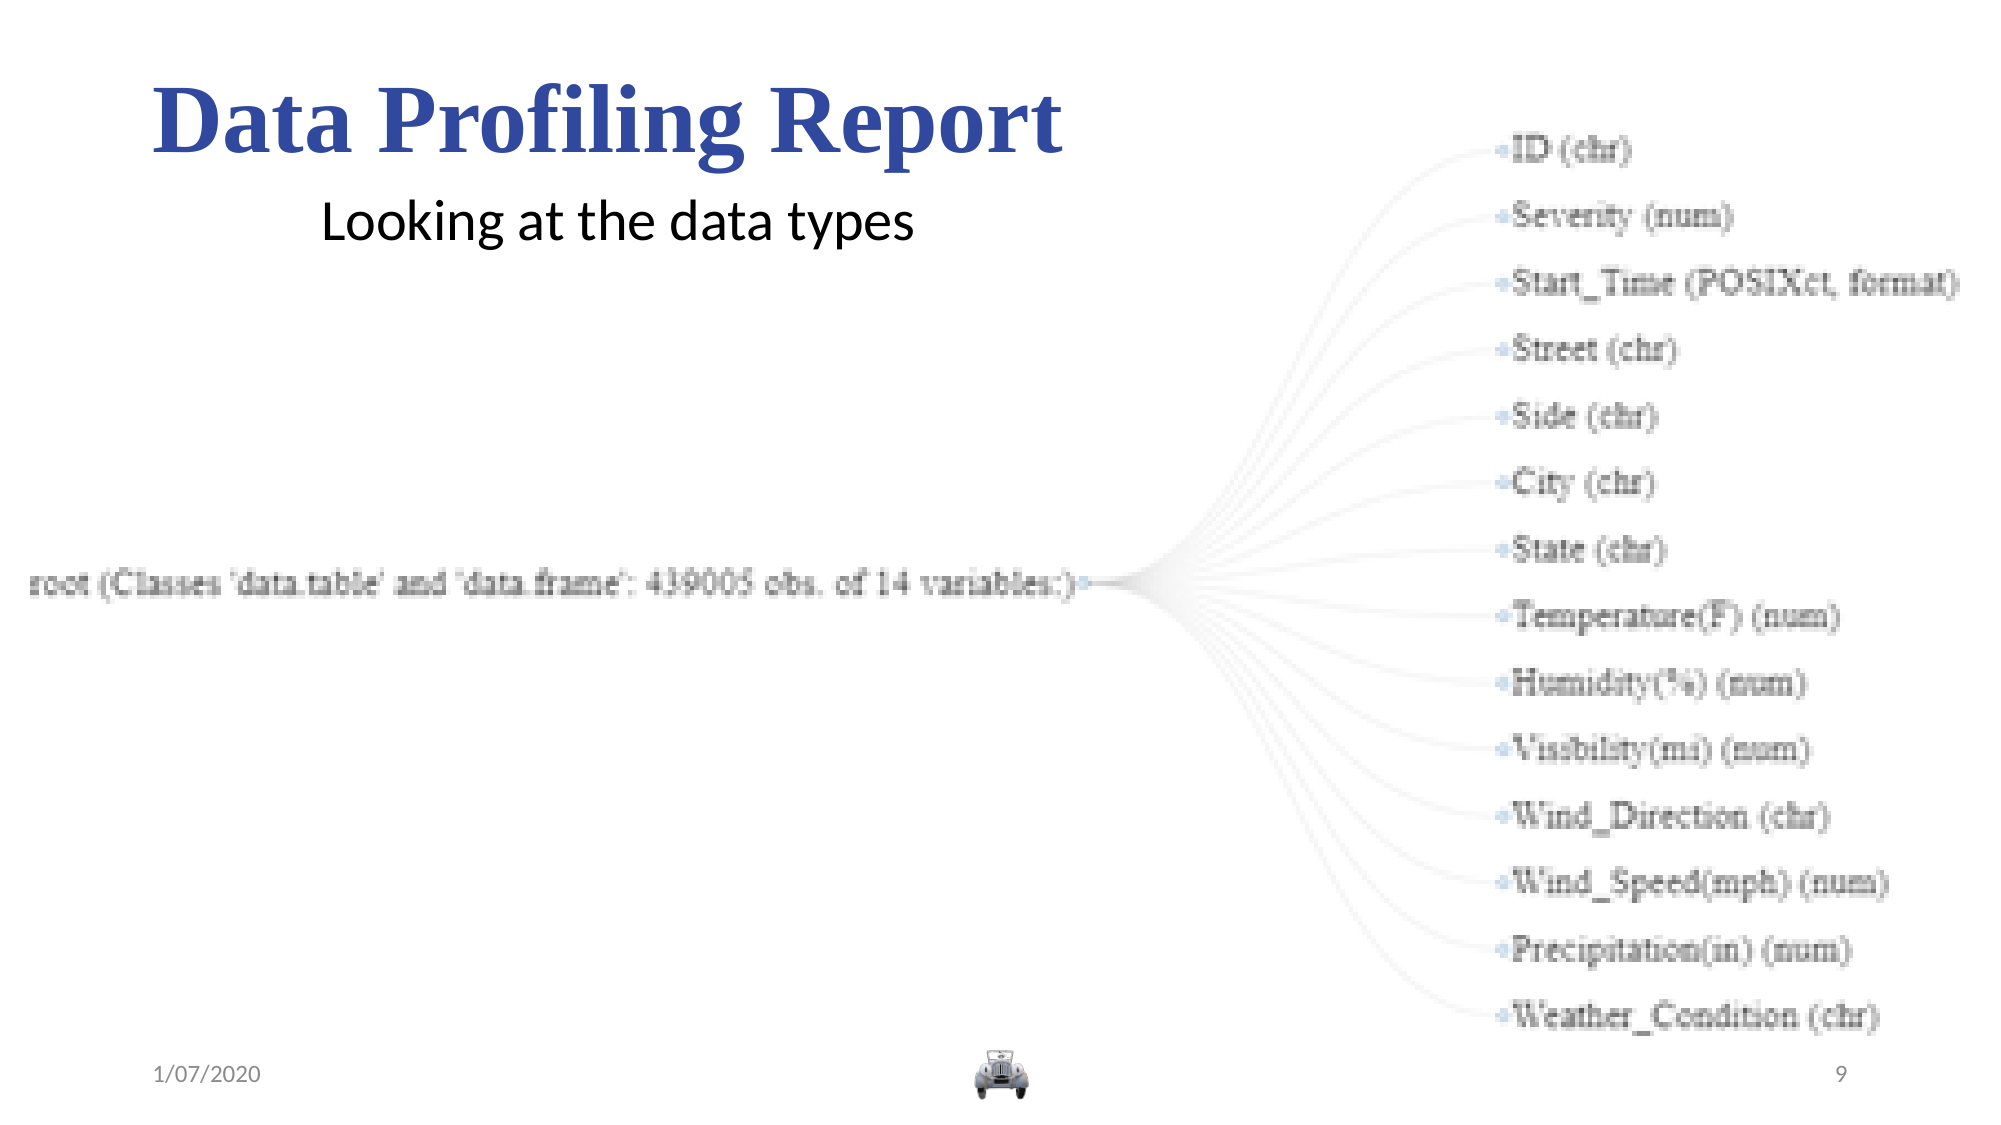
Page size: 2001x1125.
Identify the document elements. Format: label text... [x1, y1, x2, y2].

slide_number 9 [1412, 1050, 1863, 1103]
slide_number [137, 1050, 588, 1103]
picture [0, 113, 2000, 1102]
title Data Profiling Report [137, 59, 1863, 113]
